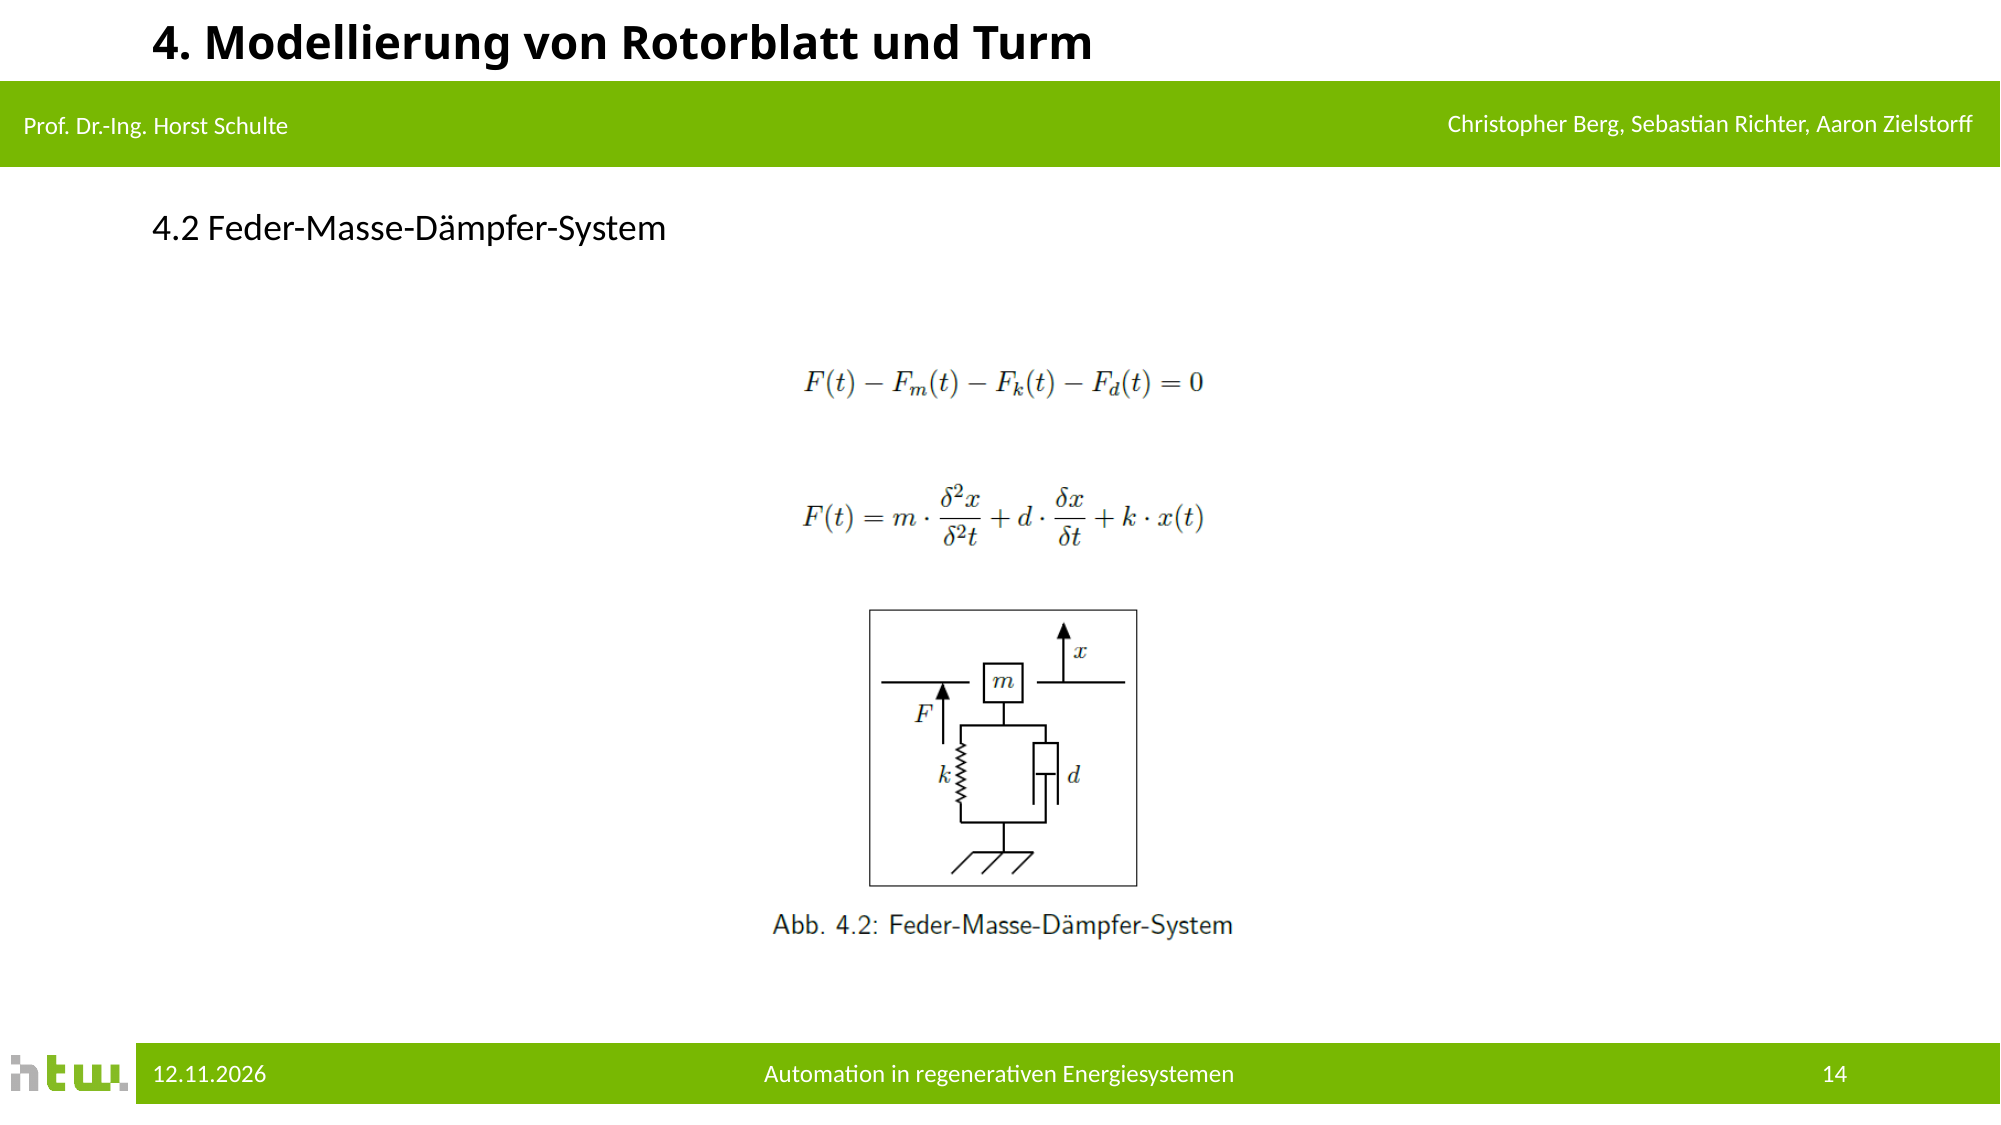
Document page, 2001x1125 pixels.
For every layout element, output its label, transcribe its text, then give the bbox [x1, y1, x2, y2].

text_box [136, 1043, 2000, 1104]
text_box Christopher Berg, Sebastian Richter, Aaron Zielstorff [1433, 100, 2000, 146]
title 4. Modellierung von Rotorblatt und Turm [137, 12, 1863, 78]
picture [738, 347, 1262, 966]
picture [11, 1055, 128, 1091]
slide_number 14 [1412, 1042, 1863, 1103]
text_box [0, 81, 2000, 167]
text_box Prof. Dr.-Ing. Horst Schulte [8, 101, 576, 147]
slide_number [137, 1042, 588, 1103]
footer Automation in regenerativen Energiesystemen [662, 1042, 1338, 1103]
text_box 4.2 Feder-Masse-Dämpfer-System [137, 195, 1863, 256]
